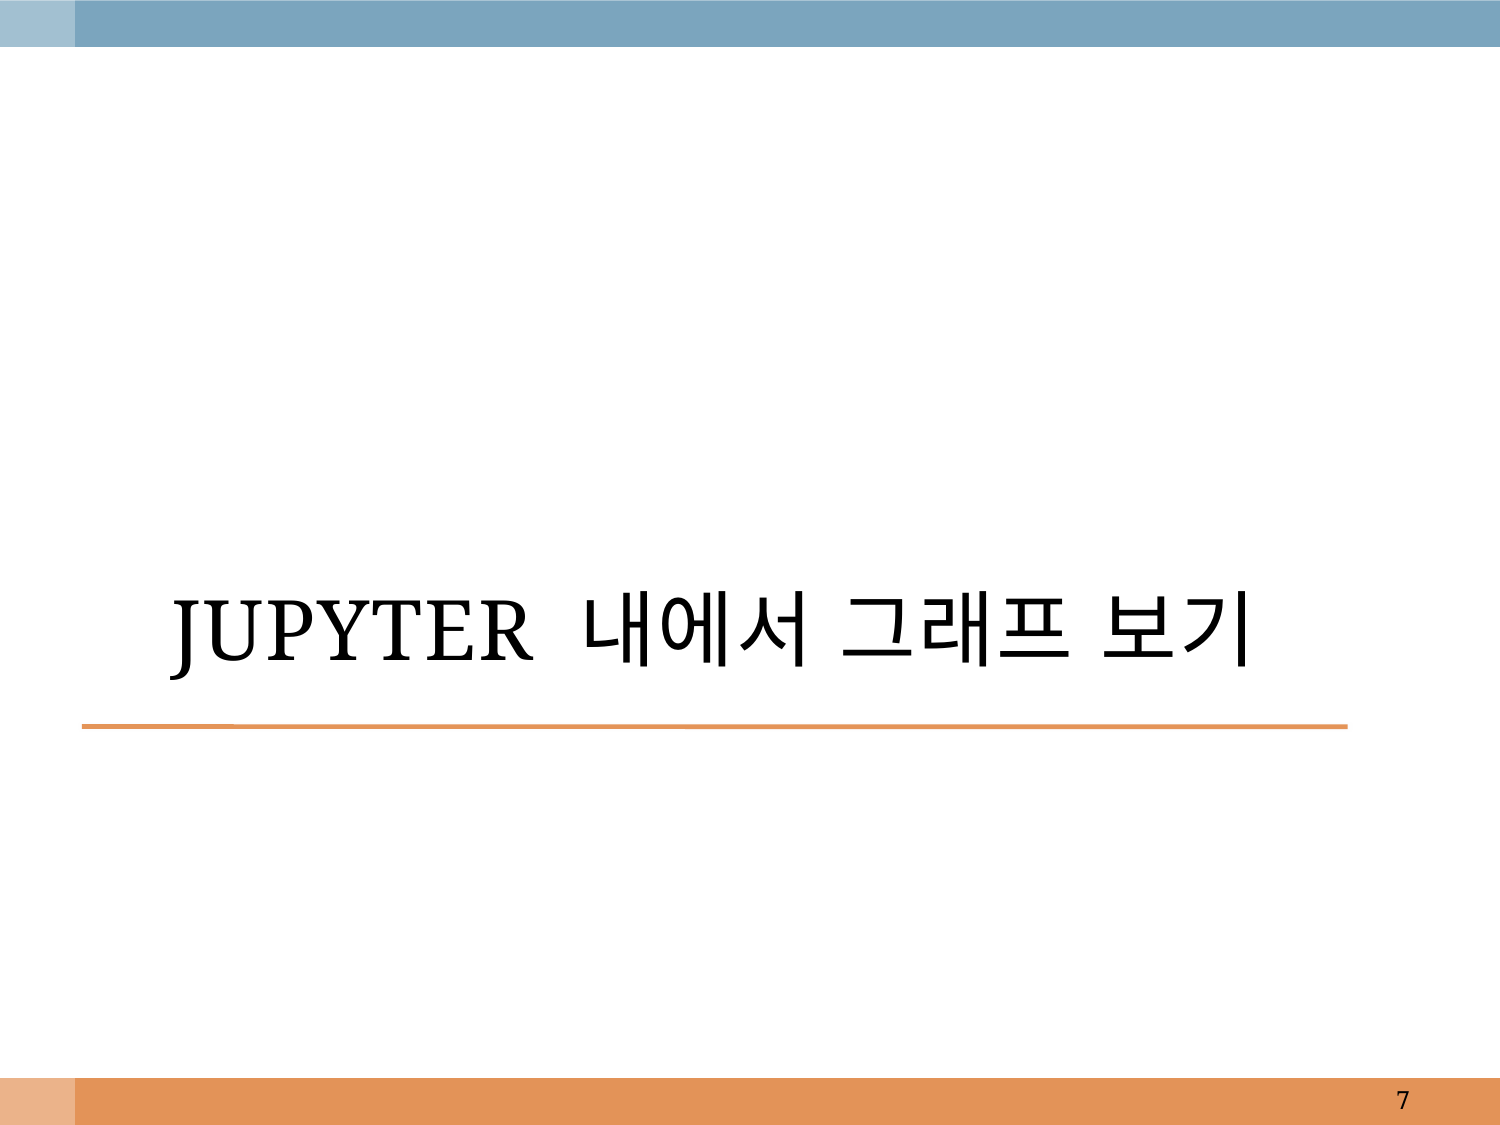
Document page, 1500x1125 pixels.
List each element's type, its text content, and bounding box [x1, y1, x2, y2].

title jupyter 내에서 그래프 보기 [82, 503, 1348, 751]
slide_number 7 [1074, 1078, 1425, 1125]
